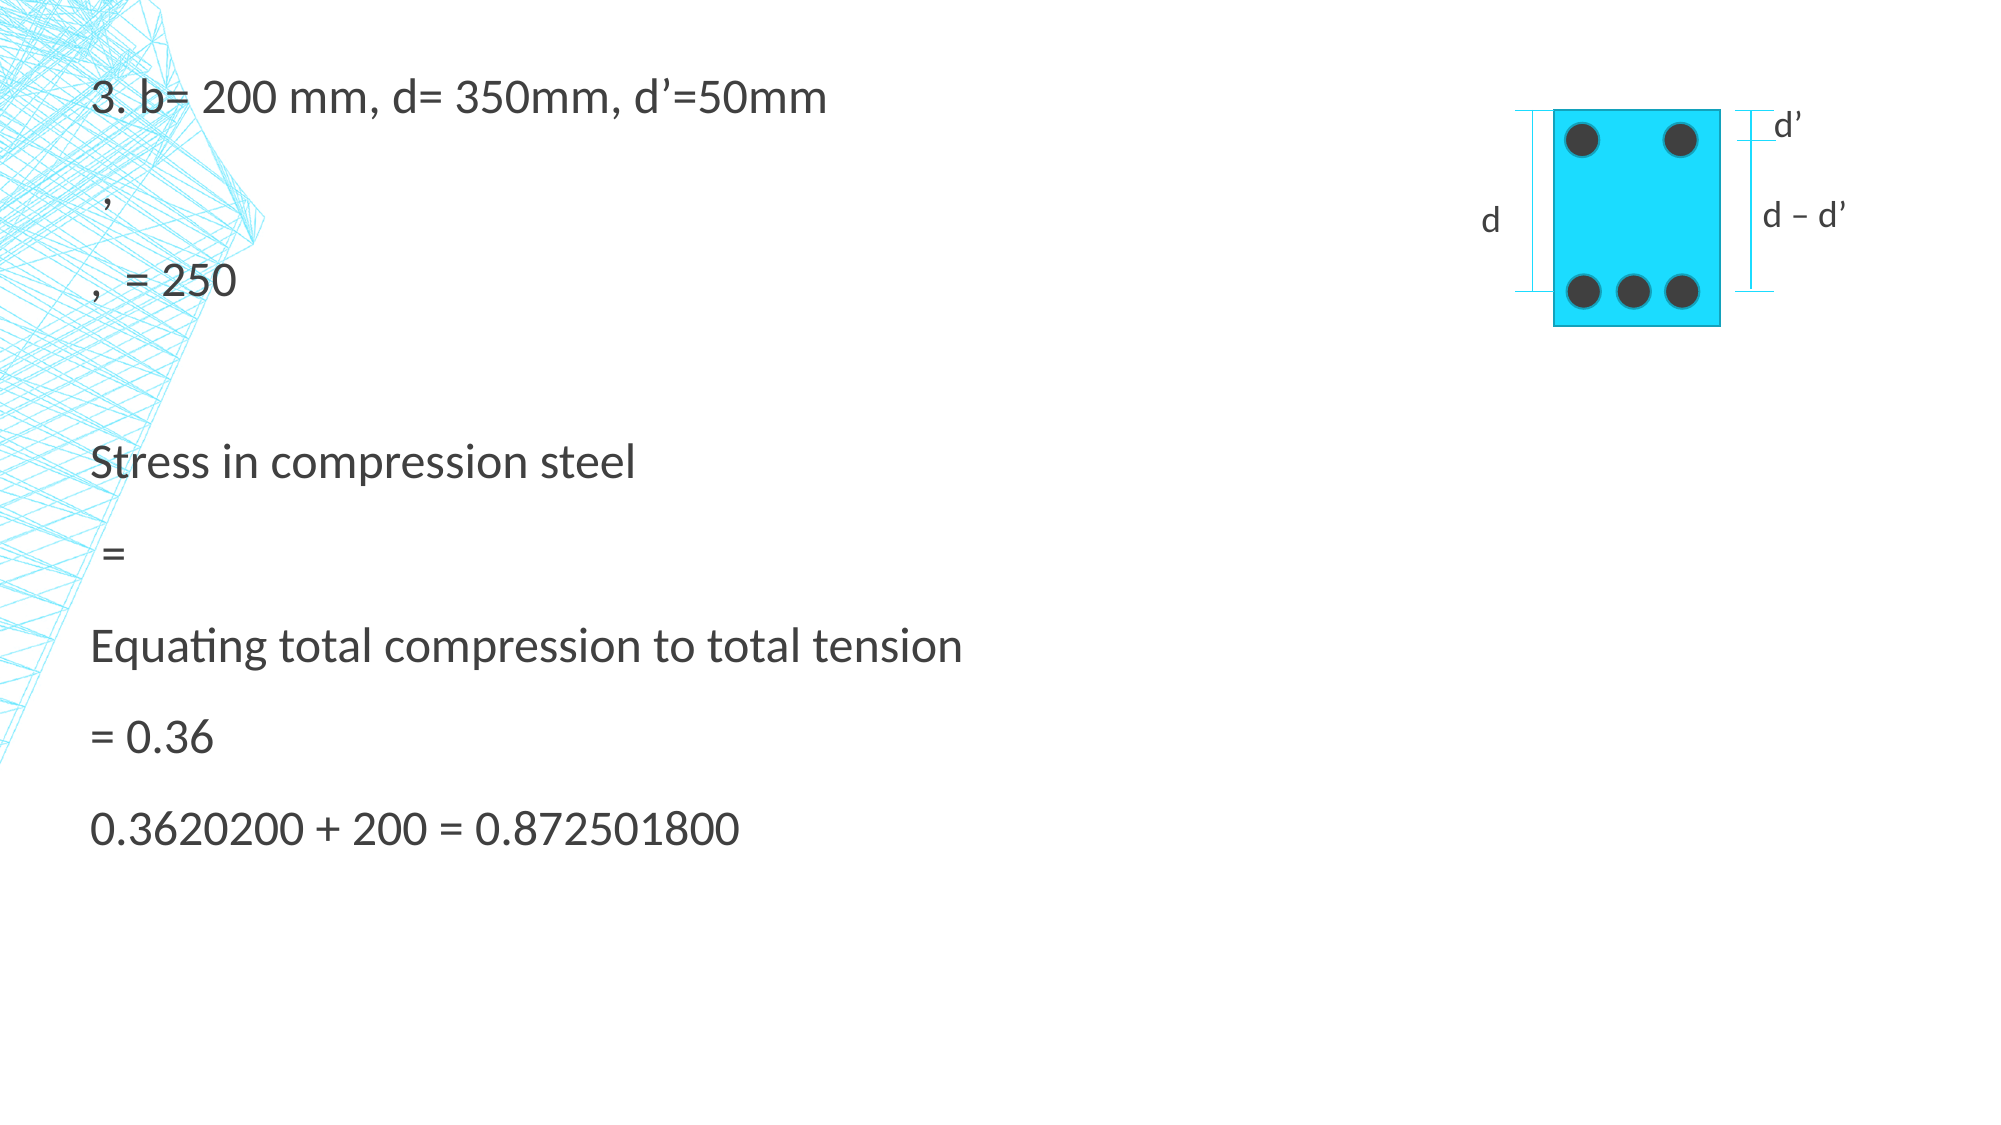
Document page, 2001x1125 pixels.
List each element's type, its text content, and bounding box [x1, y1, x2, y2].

text_box [1663, 273, 1701, 310]
text_box d [1466, 187, 1517, 248]
text_box [1563, 121, 1601, 159]
text_box [1553, 109, 1721, 327]
text_box [1662, 121, 1699, 159]
text_box [1615, 273, 1652, 310]
picture [0, 0, 2001, 1125]
text_box d’ [1759, 92, 1818, 153]
text_box [1565, 273, 1602, 310]
text_box d – d’ [1752, 182, 1863, 243]
